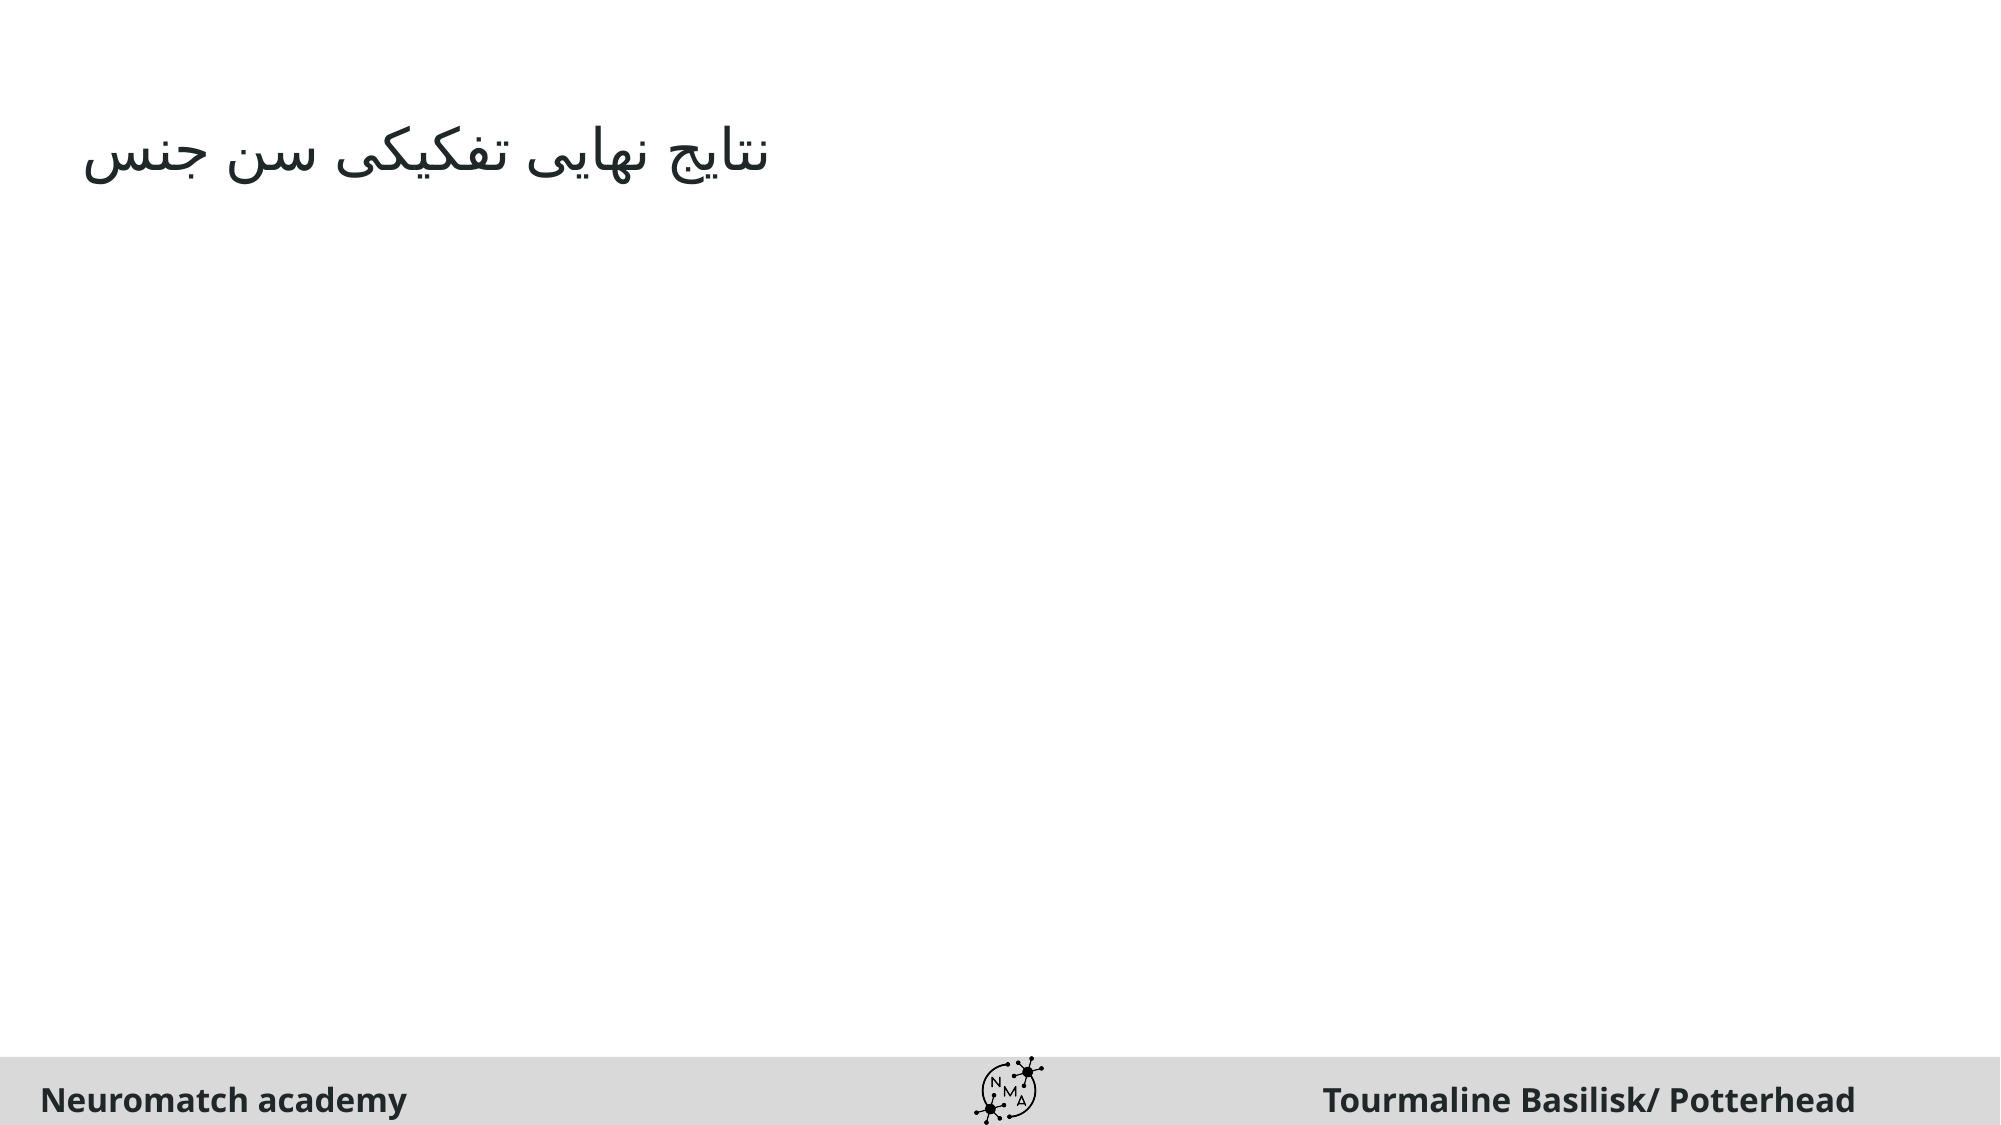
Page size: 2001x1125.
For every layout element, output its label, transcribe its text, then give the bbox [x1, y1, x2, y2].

picture [974, 1056, 1044, 1125]
title نتایج نهایی تفکیکی سن جنس [68, 97, 1932, 223]
